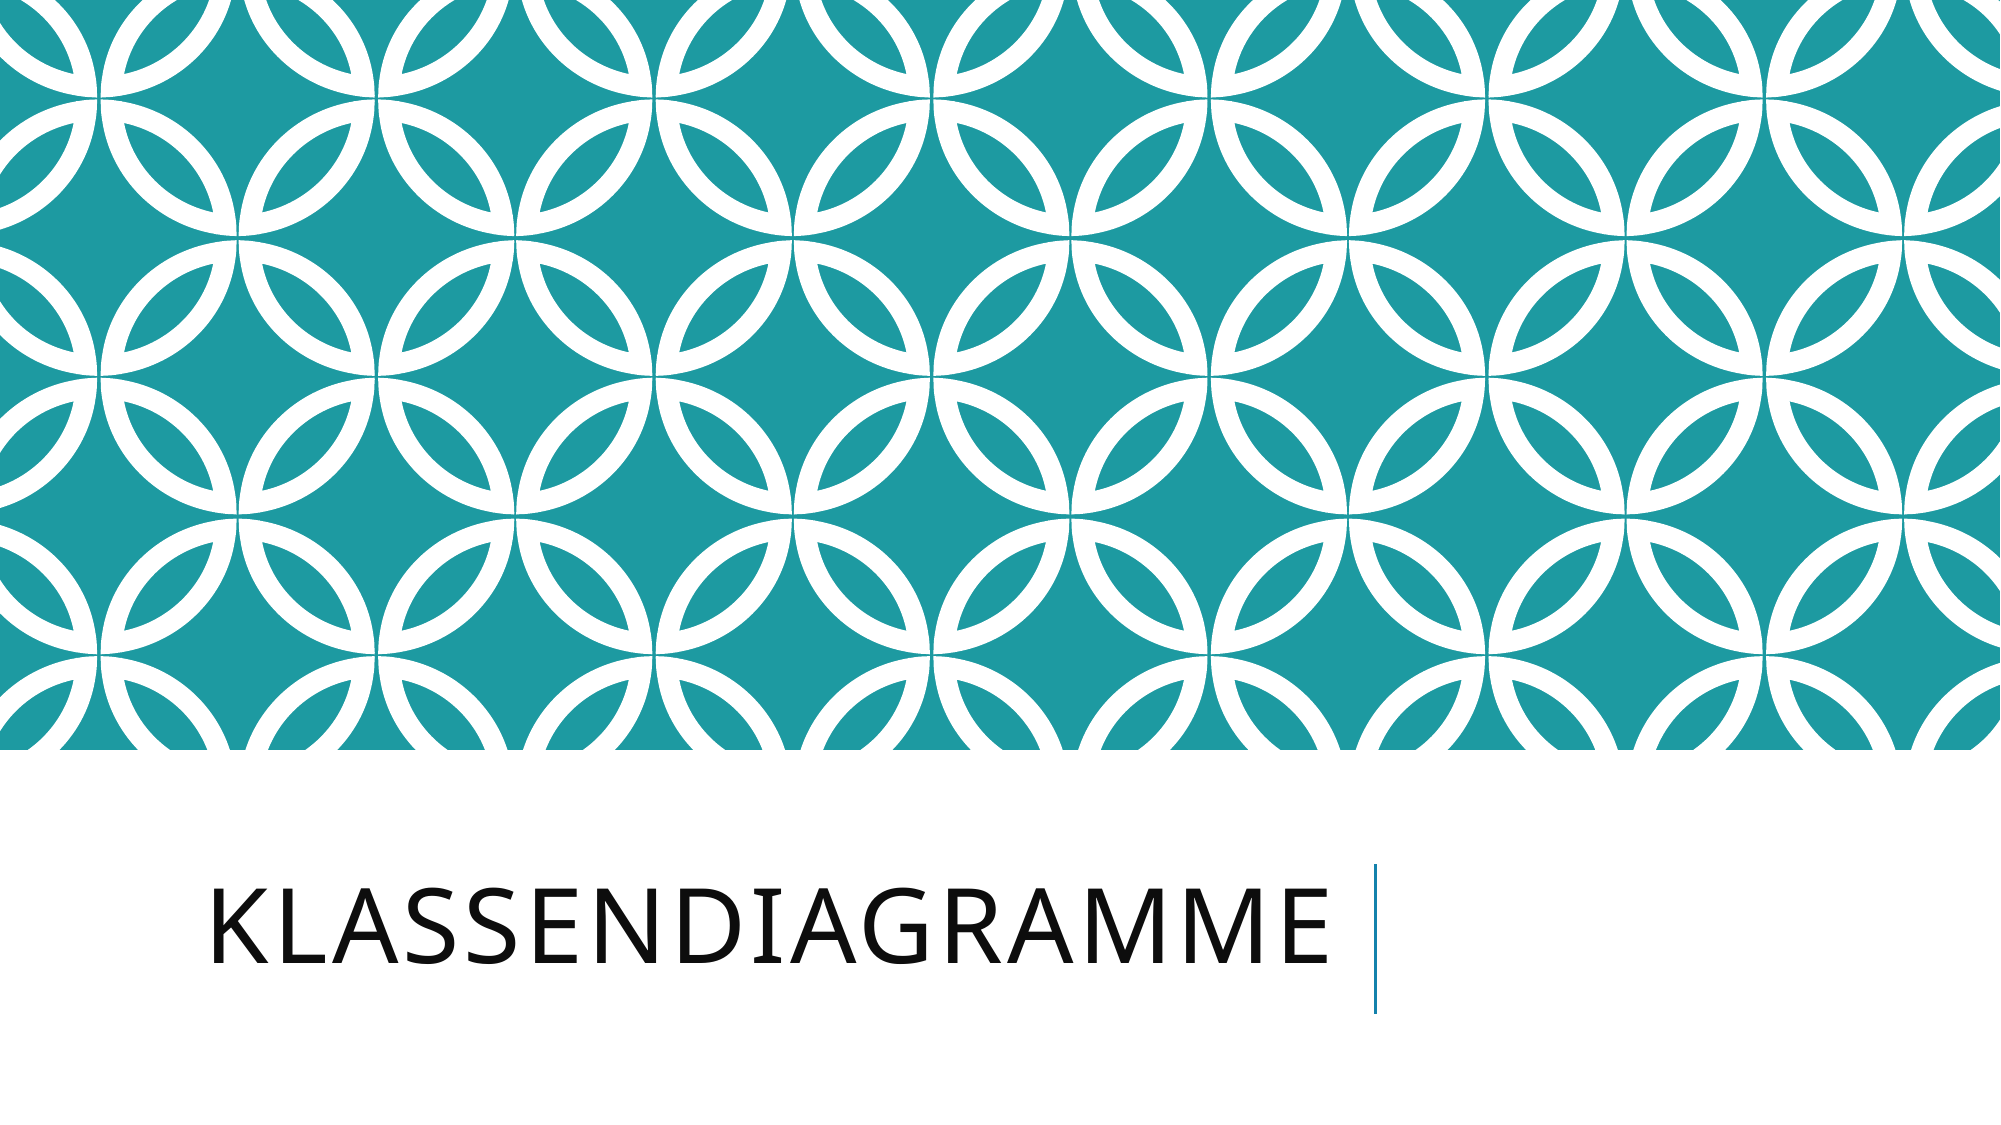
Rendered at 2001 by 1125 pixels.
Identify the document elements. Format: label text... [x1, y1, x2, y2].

title KlassenDiagramme [75, 813, 1350, 1054]
